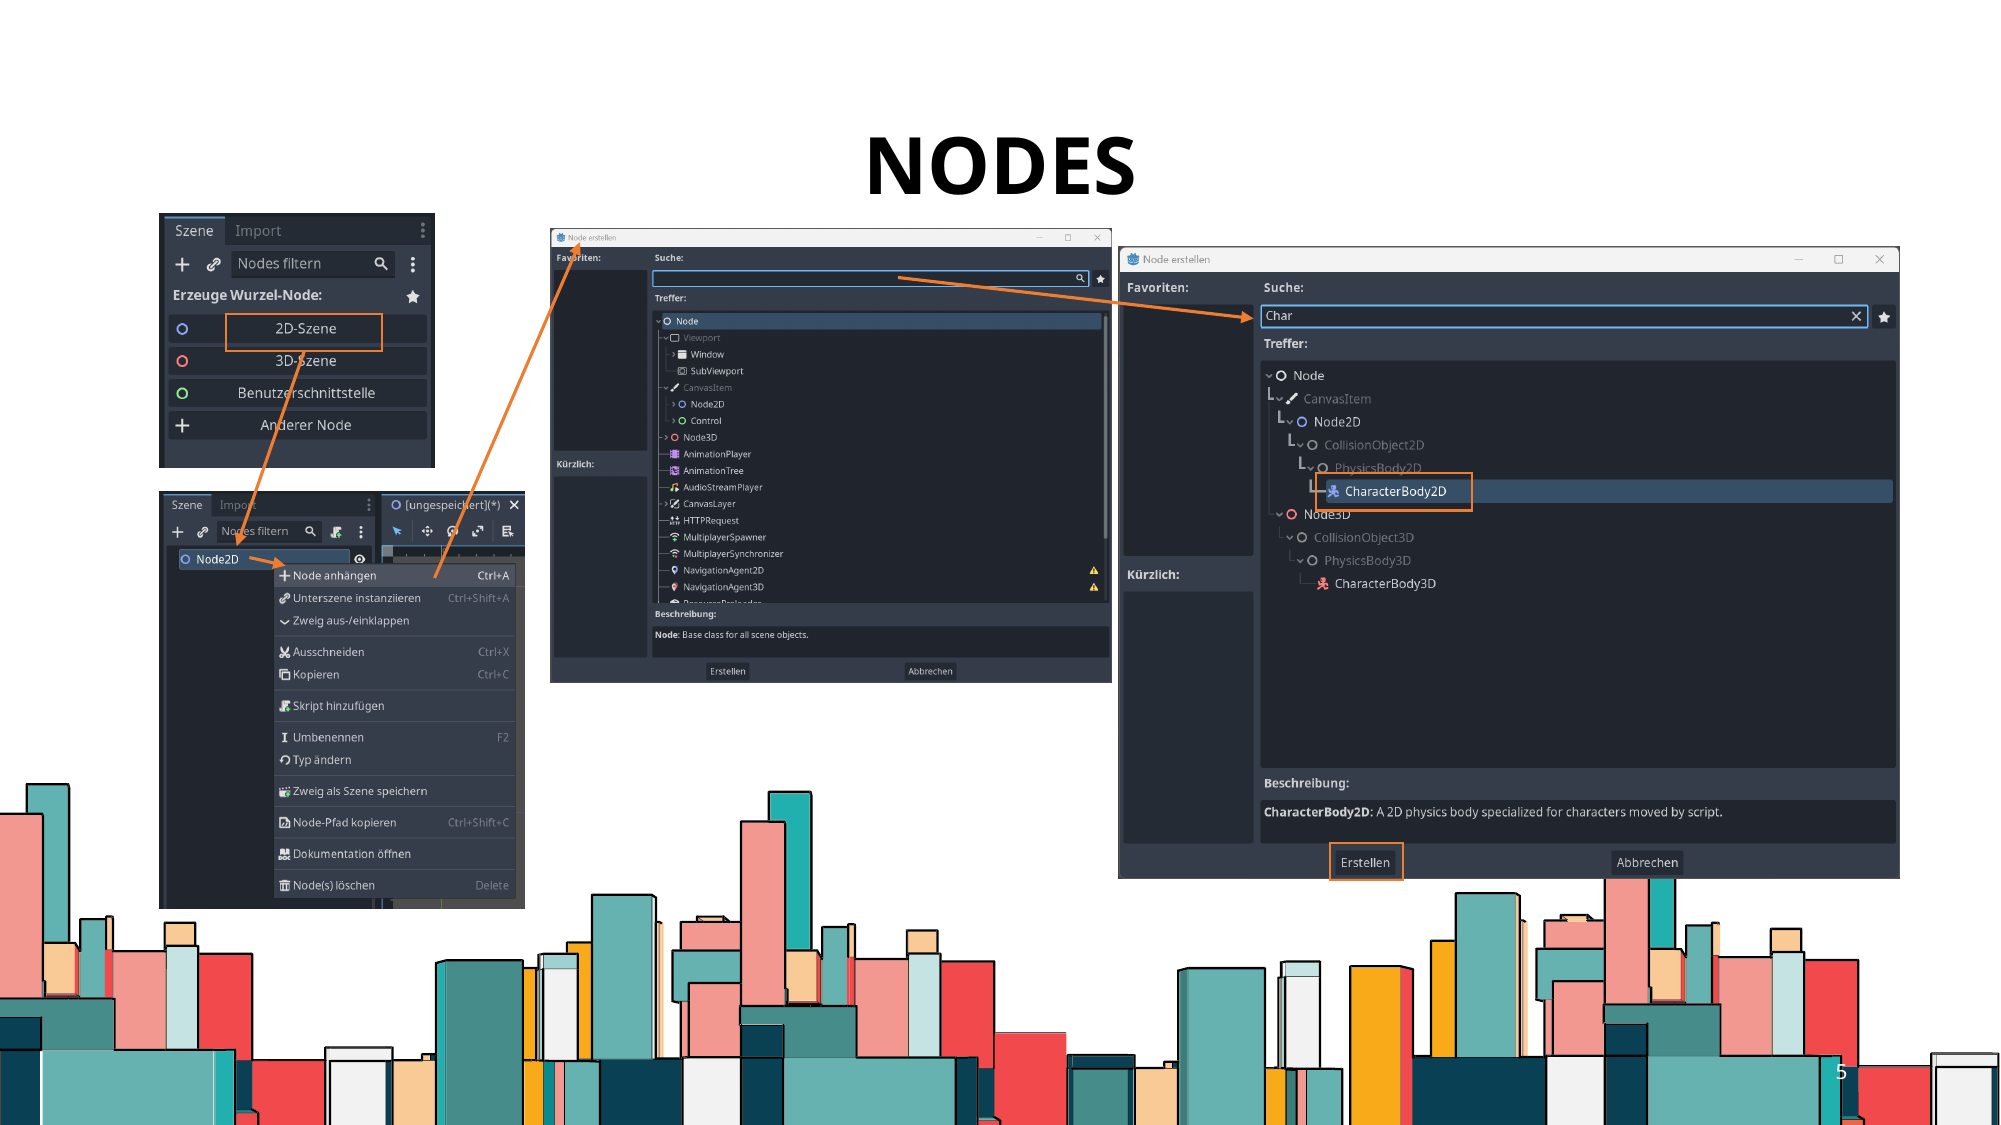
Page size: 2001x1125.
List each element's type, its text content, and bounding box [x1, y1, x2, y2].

text_box 5 [1412, 1042, 1863, 1103]
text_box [434, 242, 580, 579]
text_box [236, 351, 305, 547]
picture [1117, 246, 1900, 879]
picture [550, 228, 1112, 683]
picture [159, 213, 435, 468]
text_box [897, 277, 1254, 319]
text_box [249, 557, 286, 566]
title Nodes [154, 60, 1847, 278]
picture [159, 491, 525, 909]
